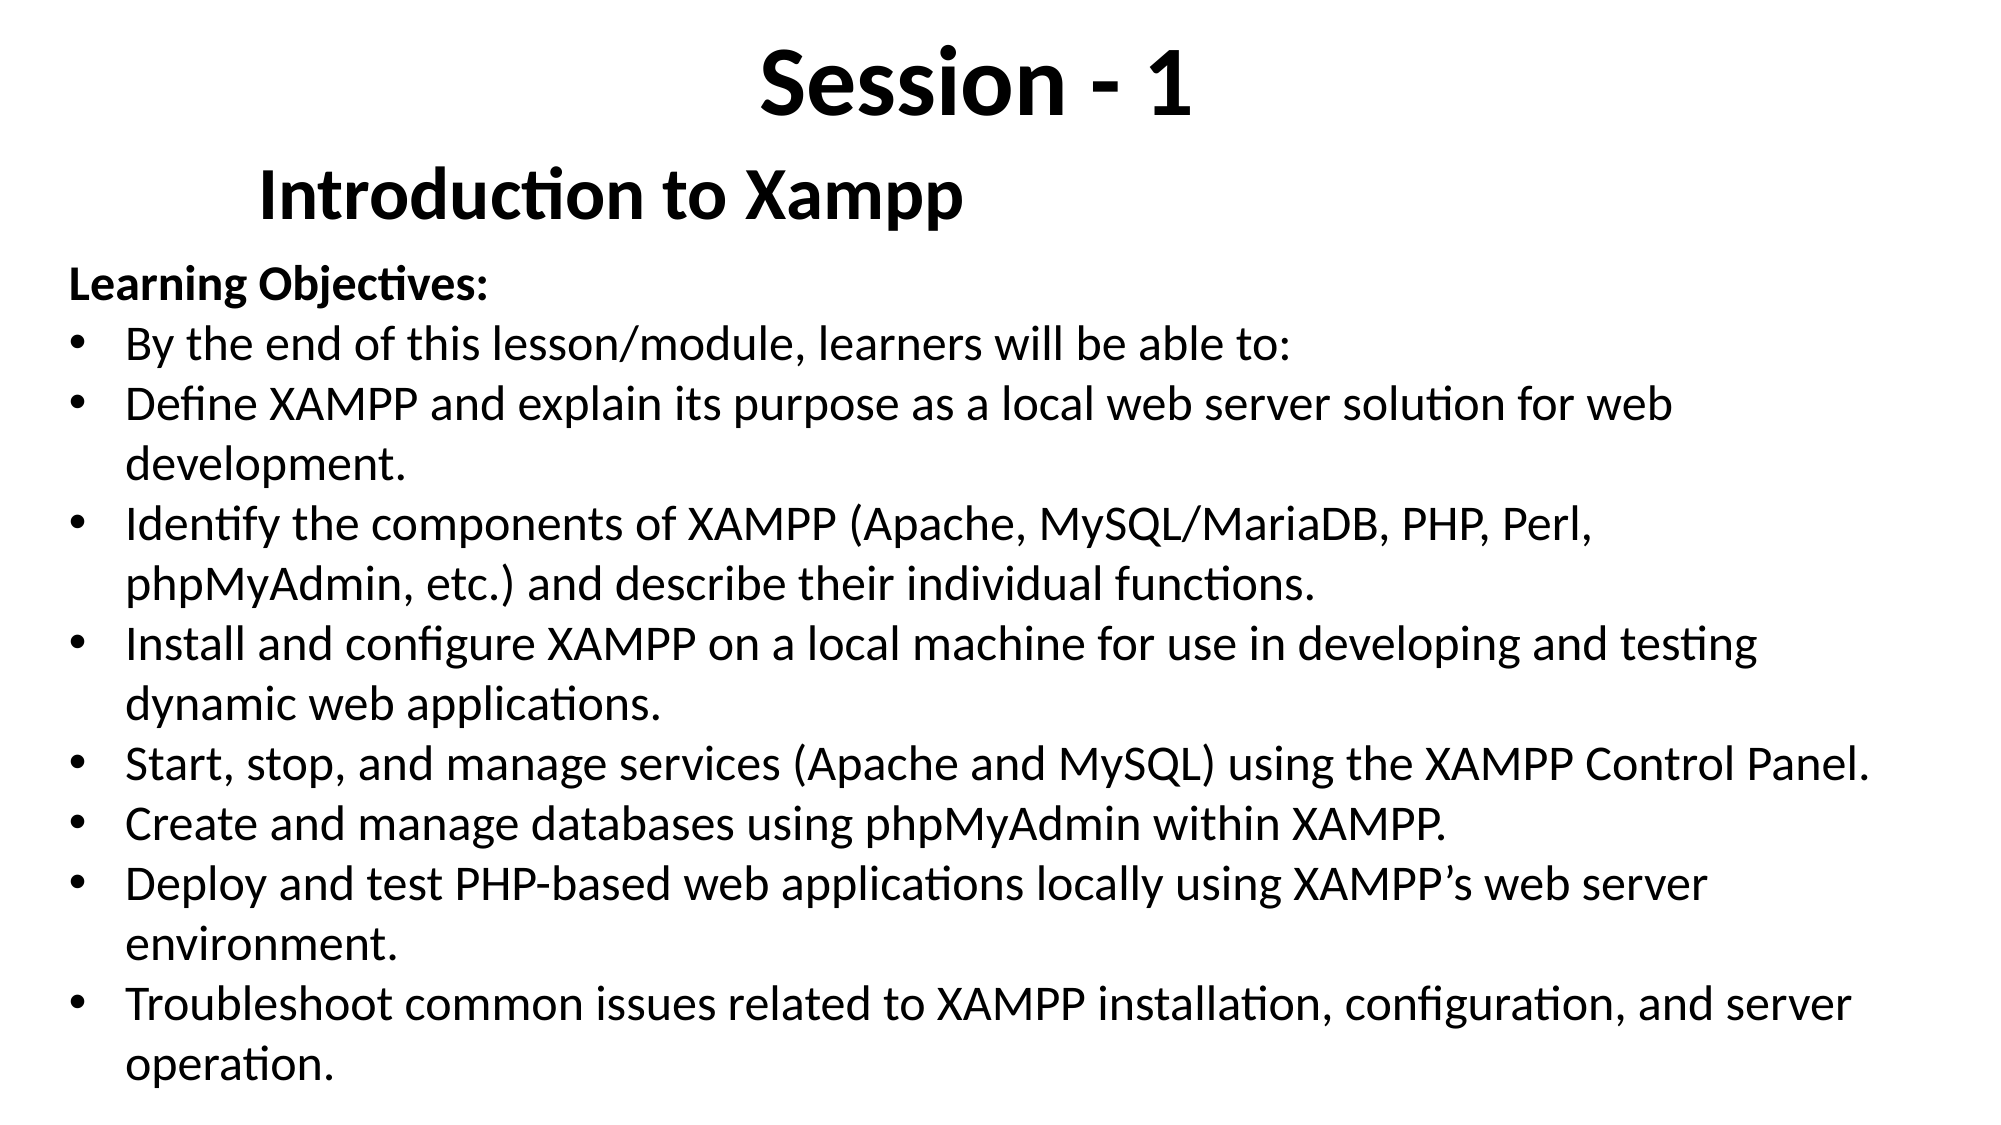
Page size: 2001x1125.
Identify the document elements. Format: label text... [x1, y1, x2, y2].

text_box Session - 1 [118, 15, 1836, 136]
text_box Learning Objectives: By the end of this lesson/module, learners will be able to: Define XAMPP and explain its purpose as a local web server solution for web development. Identify the components of XAMPP (Apache, MySQL/MariaDB, PHP, Perl, phpMyAdmin, etc.) and describe their individual functions. Install and configure XAMPP on a local machine for use in developing and testing dynamic web applications. Start, stop, and manage services (Apache and MySQL) using the XAMPP Control Panel. Create and manage databases using phpMyAdmin within XAMPP. Deploy and test PHP-based web applications locally using XAMPP’s web server environment. Troubleshoot common issues related to XAMPP installation, configuration, and server operation. [54, 243, 1900, 1125]
text_box Introduction to Xampp [243, 137, 1284, 243]
